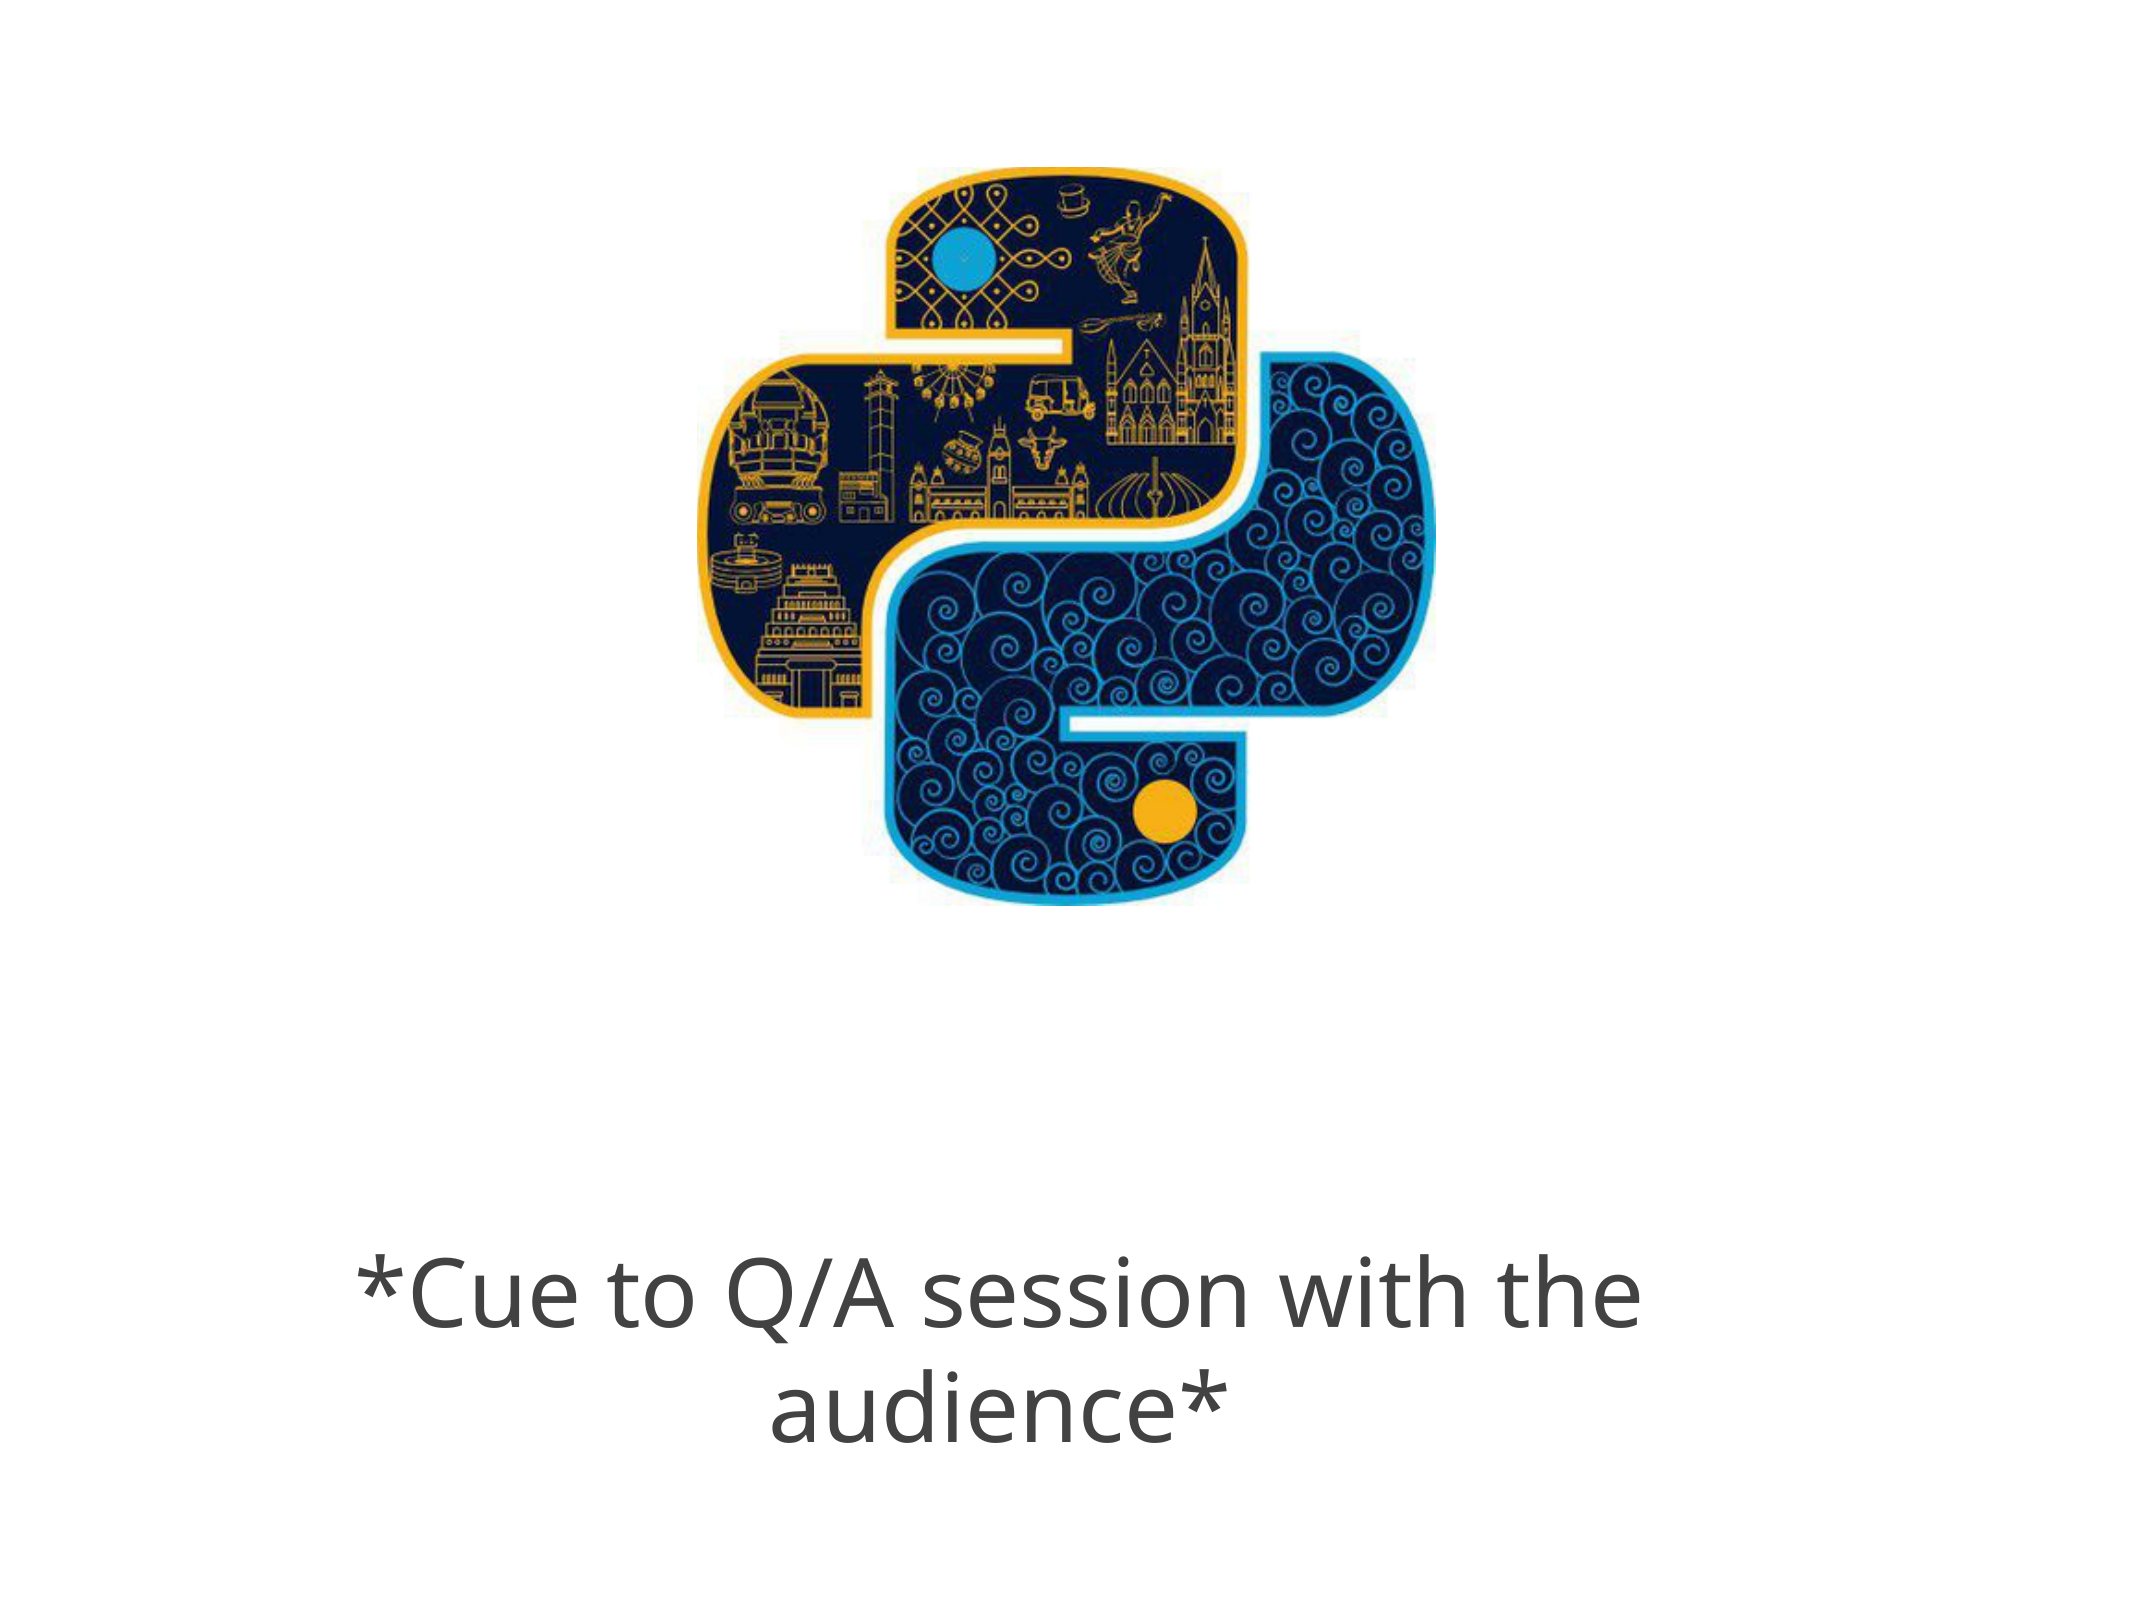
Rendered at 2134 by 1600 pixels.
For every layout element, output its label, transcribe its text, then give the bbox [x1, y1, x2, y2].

picture [697, 166, 1437, 906]
title *Cue to Q/A session with the audience* [141, 1074, 1860, 1600]
